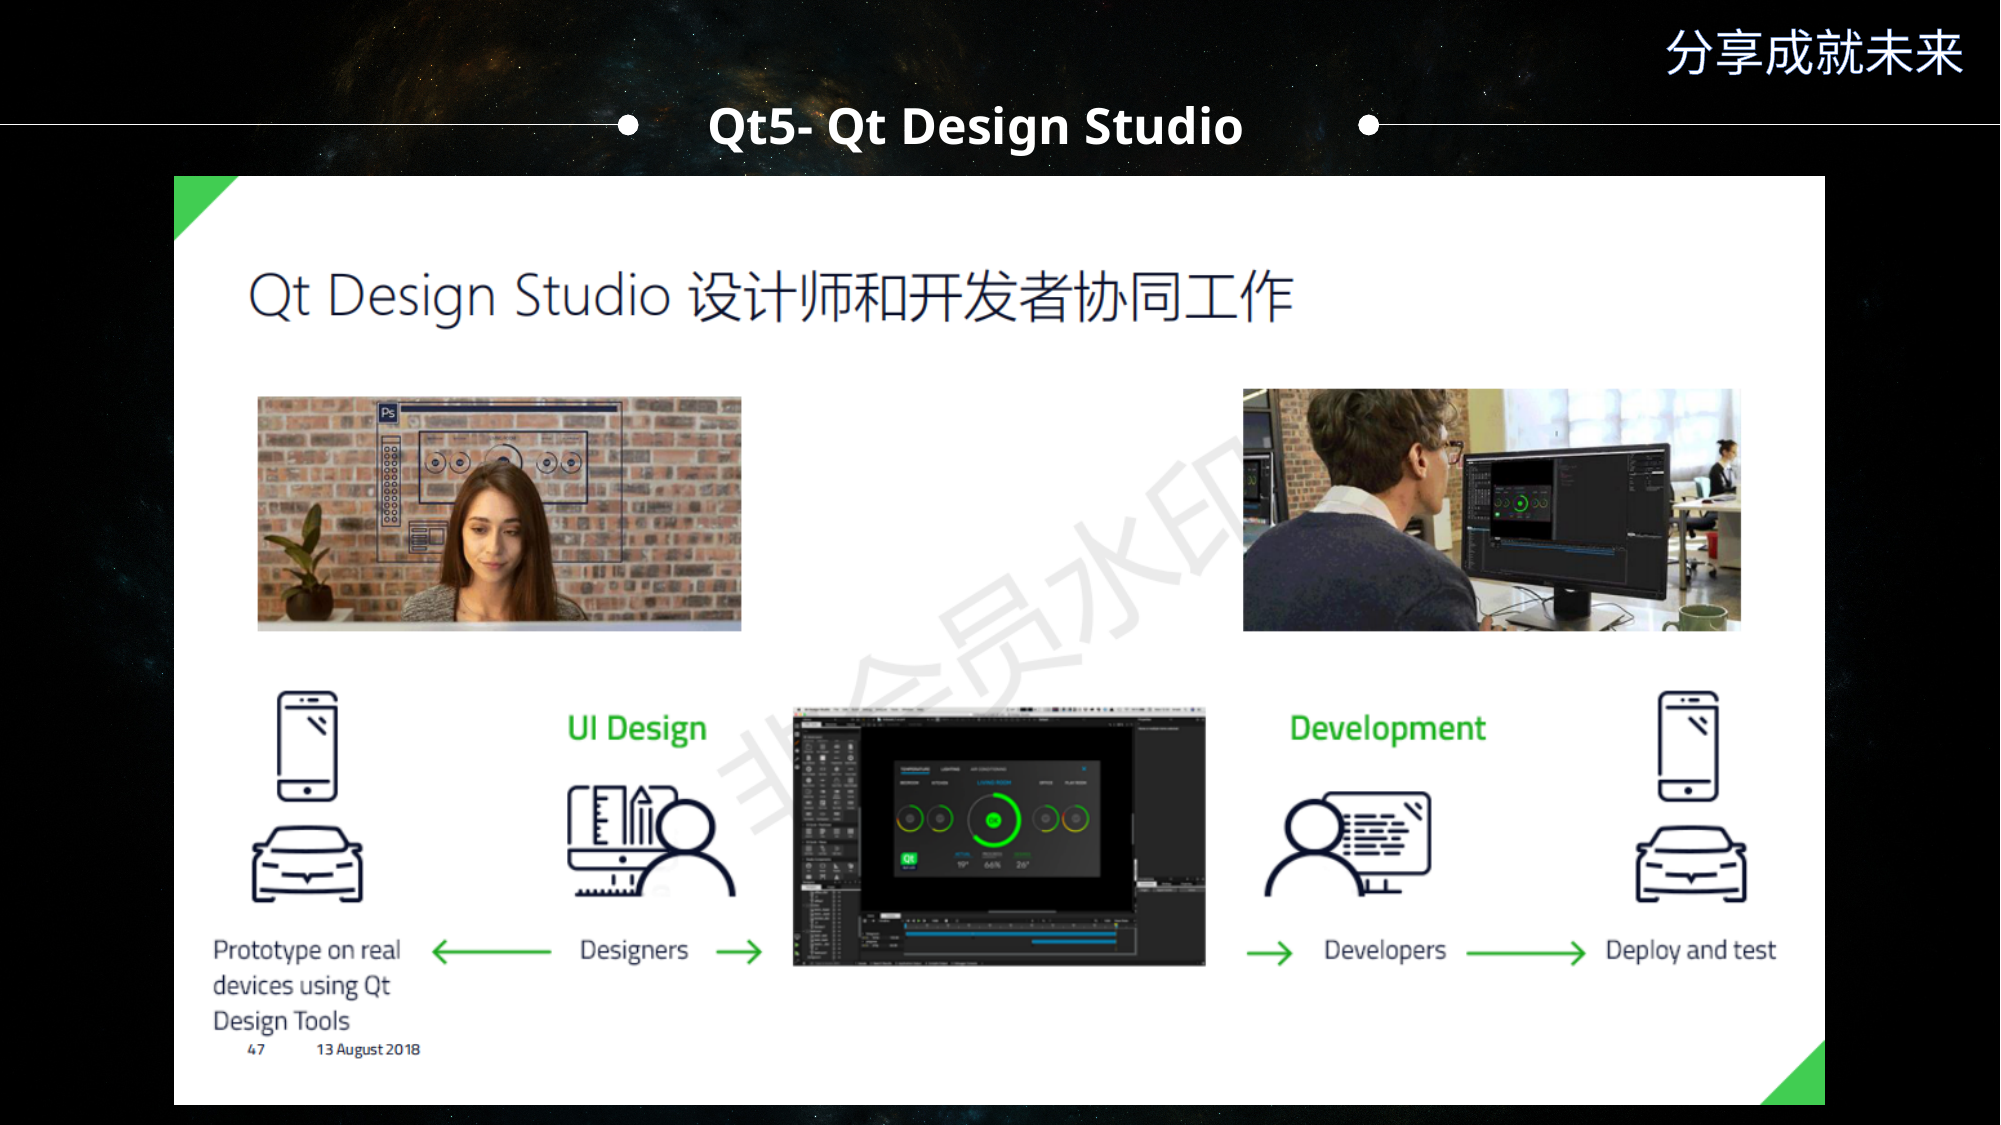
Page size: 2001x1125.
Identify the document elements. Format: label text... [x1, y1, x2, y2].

text_box Qt5- Qt Design Studio [692, 87, 1308, 162]
picture [0, 0, 2000, 1125]
text_box 分享成就未来 [1649, 13, 1980, 89]
